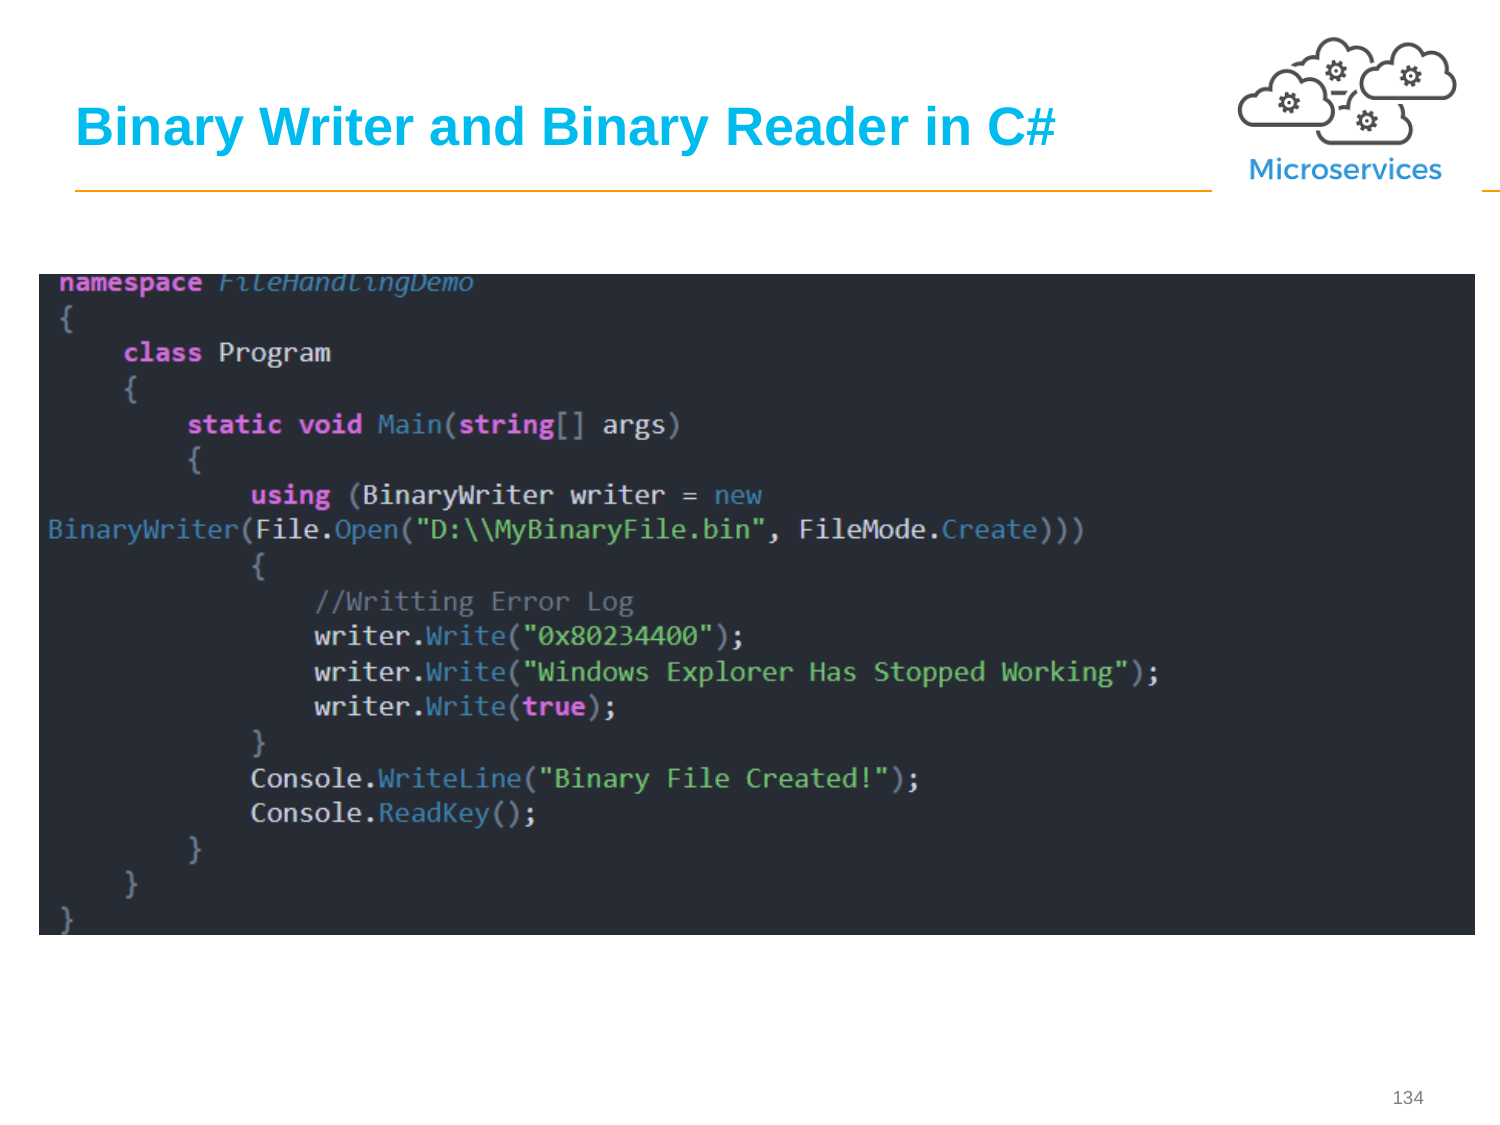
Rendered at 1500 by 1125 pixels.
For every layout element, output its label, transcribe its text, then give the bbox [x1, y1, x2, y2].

title Binary Writer and Binary Reader in C# [75, 27, 1422, 157]
picture [39, 274, 1476, 935]
picture [1212, 1, 1482, 203]
